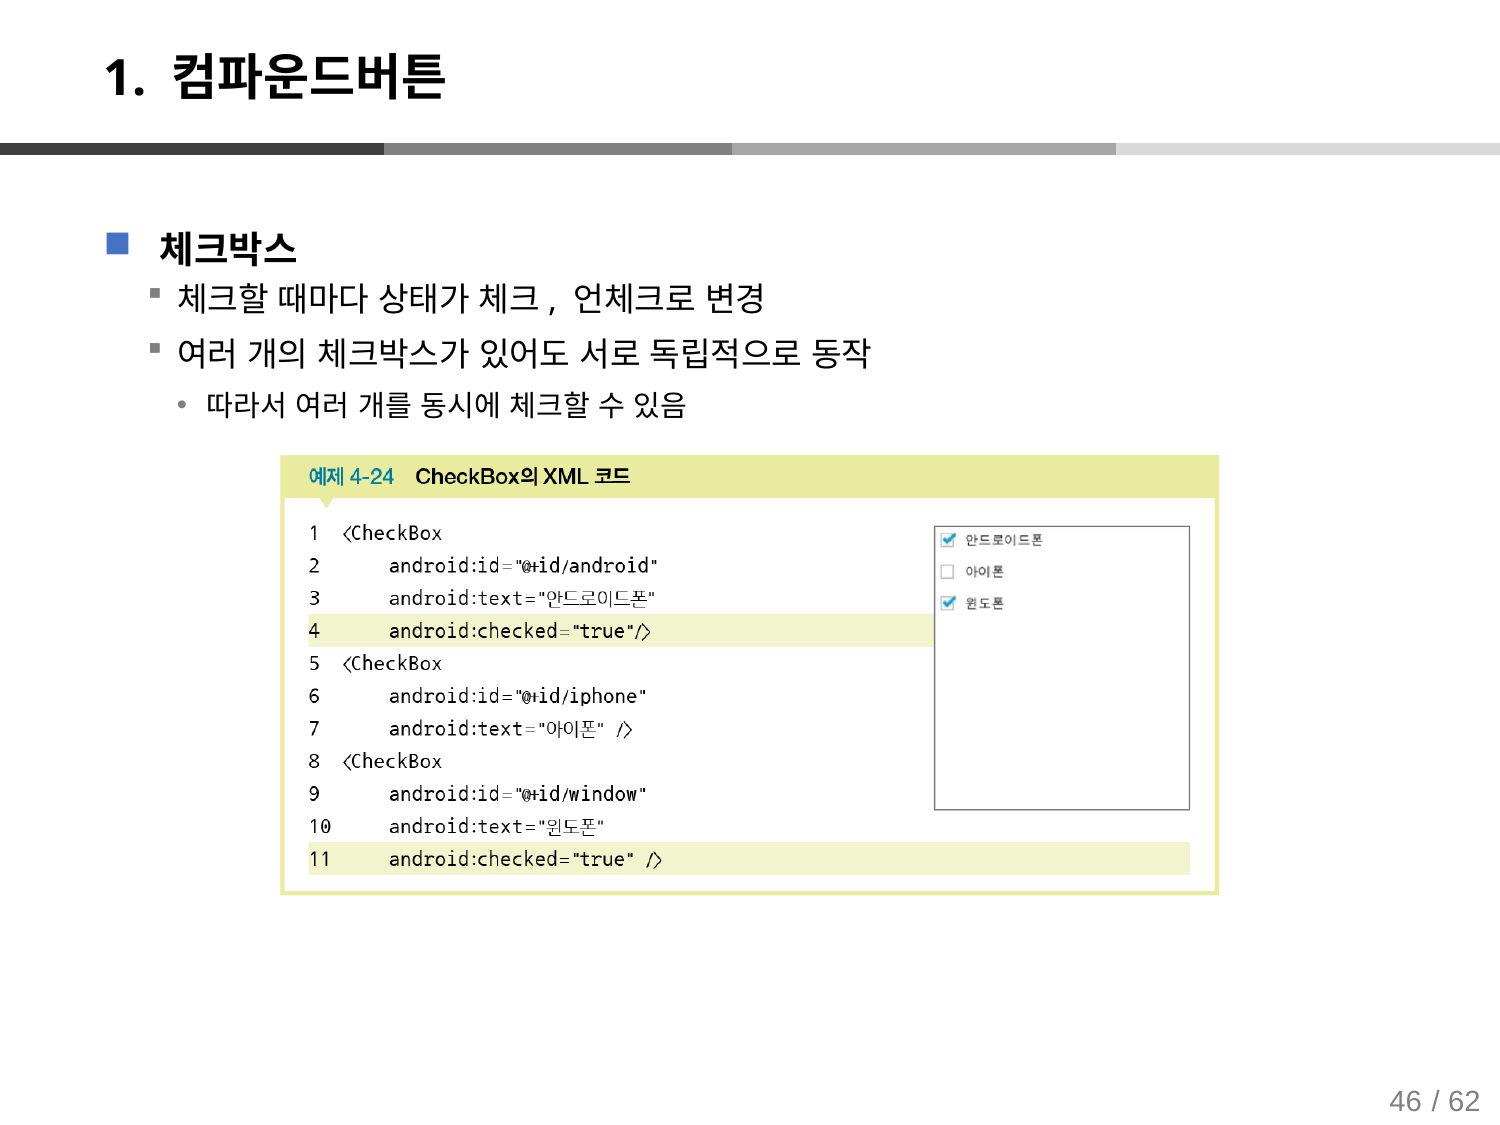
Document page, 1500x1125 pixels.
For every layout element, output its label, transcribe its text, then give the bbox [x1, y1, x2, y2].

list 체크박스 체크할 때마다 상태가 체크, 언체크로 변경 여러 개의 체크박스가 있어도 서로 독립적으로 동작 따라서 여러 개를 동시에 체크할 수 있음 [88, 196, 1436, 1083]
title 1. 컴파운드버튼 [88, 30, 1211, 121]
picture [273, 443, 1227, 902]
